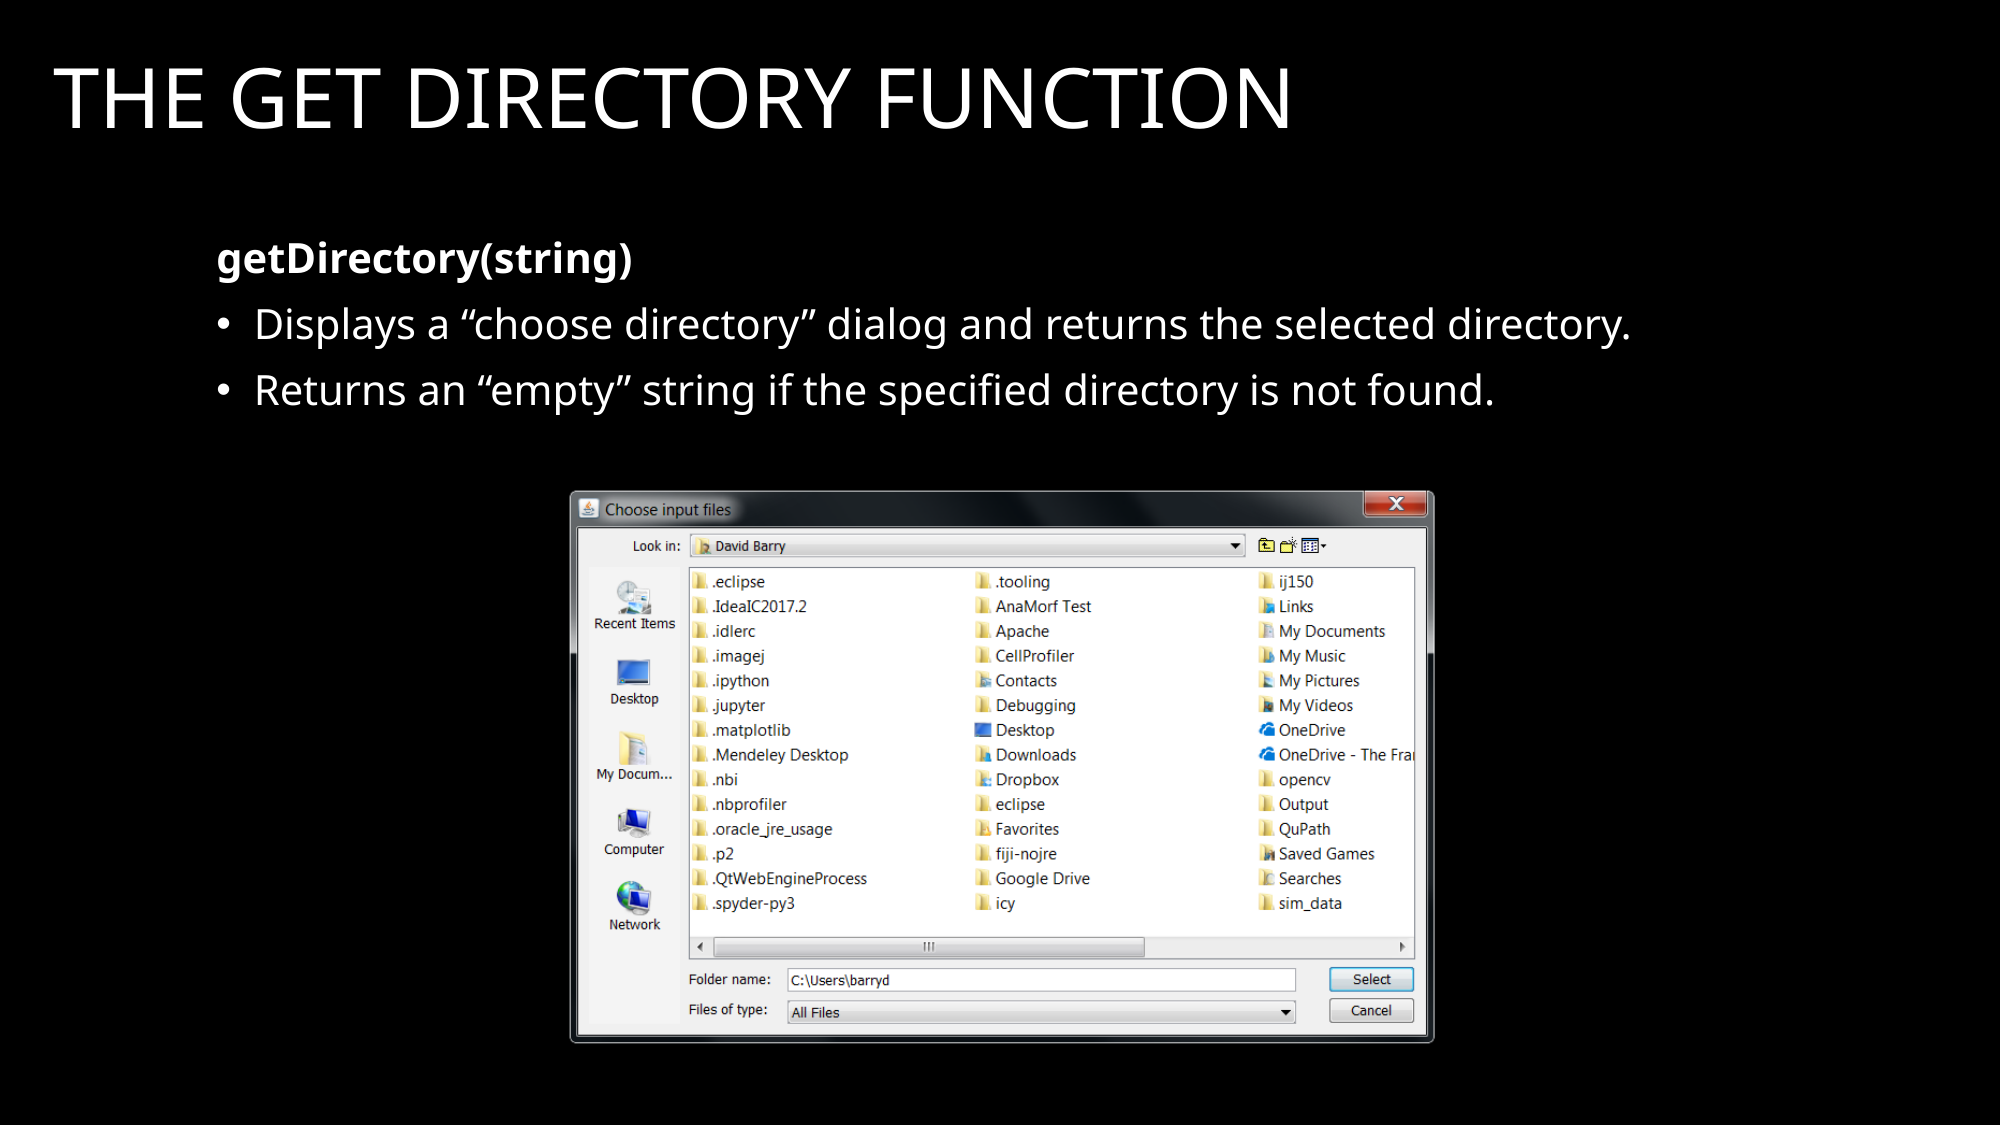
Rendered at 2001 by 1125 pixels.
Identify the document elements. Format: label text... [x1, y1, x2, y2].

list getDirectory(string) Displays a “choose directory” dialog and returns the selected directory. Returns an “empty” string if the specified directory is not found. [201, 230, 1799, 551]
picture [544, 467, 1455, 1067]
title The Get Directory function [38, 0, 1451, 208]
